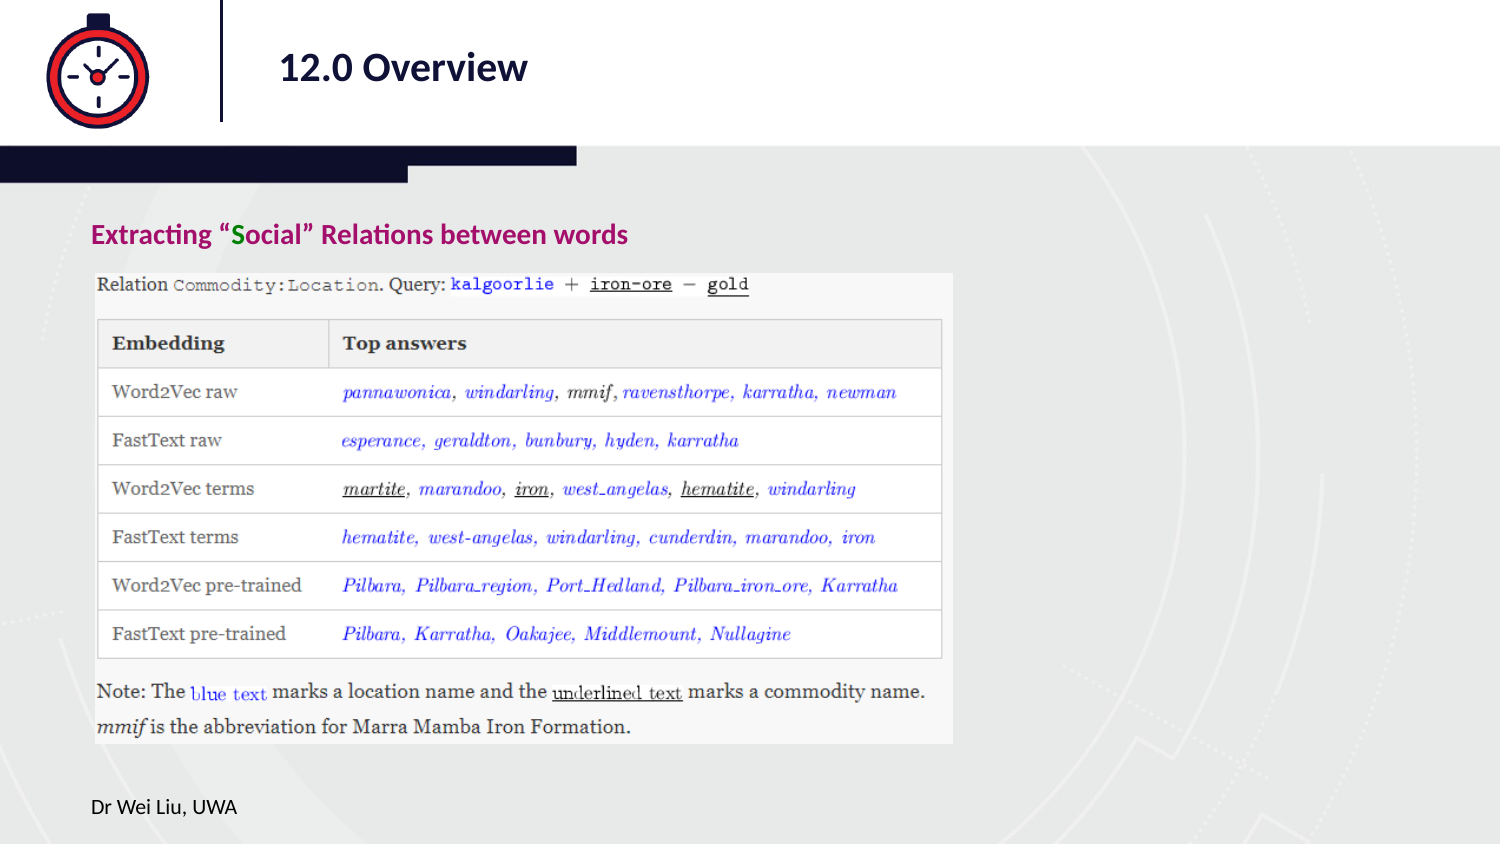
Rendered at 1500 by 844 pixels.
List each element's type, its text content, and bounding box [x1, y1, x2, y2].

list Dr Wei Liu, UWA [76, 784, 1217, 821]
list Extracting “Social” Relations between words [76, 207, 1217, 363]
picture [0, 0, 1500, 844]
list 12.0 Overview [263, 32, 1404, 106]
